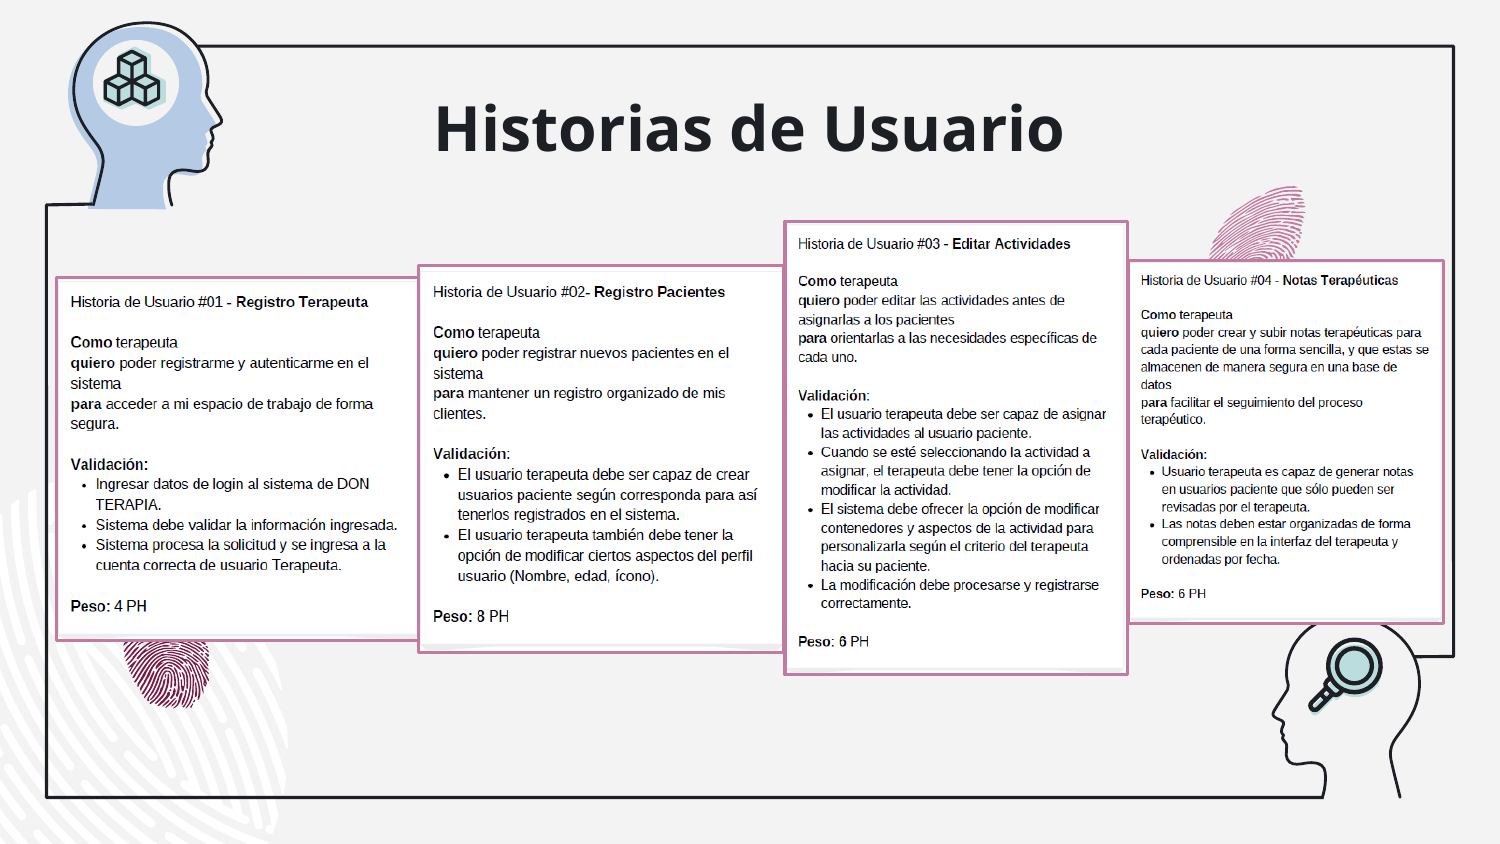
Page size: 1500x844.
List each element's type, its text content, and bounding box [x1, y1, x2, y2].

picture [786, 222, 1126, 674]
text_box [1183, 205, 1330, 260]
title Historias de Usuario [118, 74, 1382, 169]
picture [1129, 261, 1443, 623]
picture [57, 266, 783, 651]
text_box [125, 648, 212, 713]
